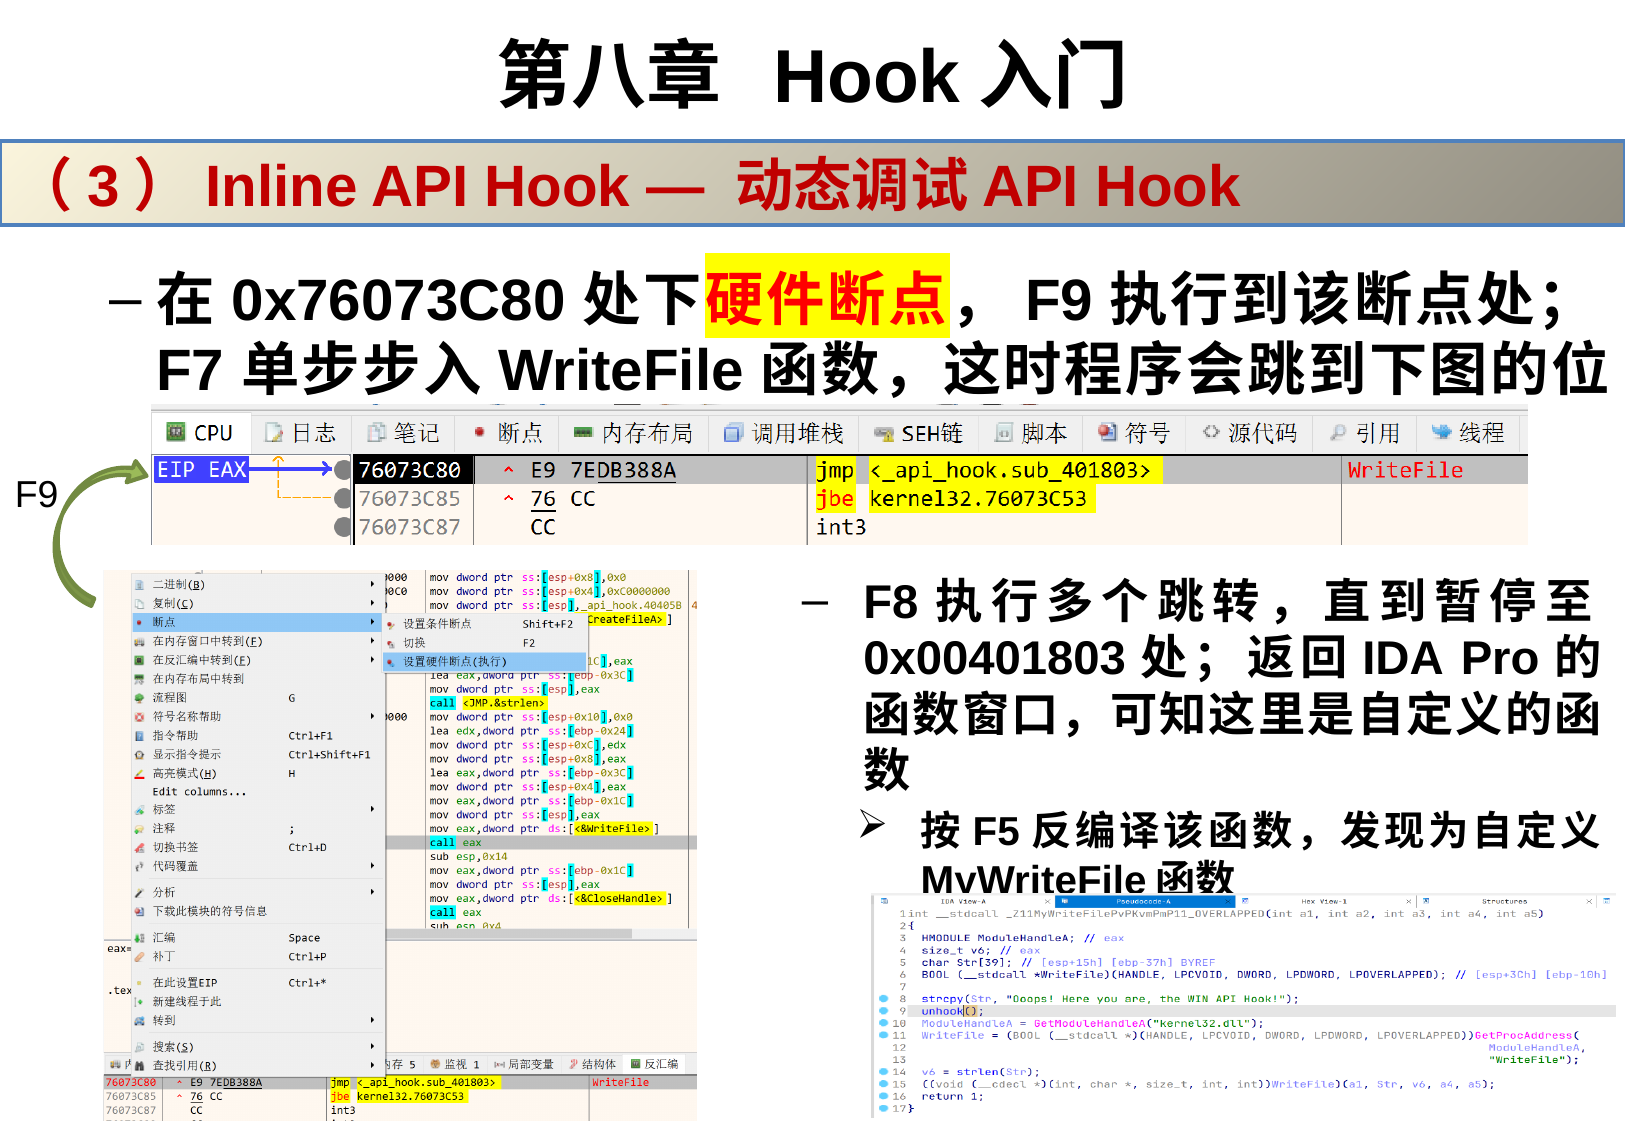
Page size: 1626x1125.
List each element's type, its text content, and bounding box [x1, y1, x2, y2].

list F8执行多个跳转，直到暂停至0x00401803处；返回IDA Pro的函数窗口，可知这里是自定义的函数 按F5反编译该函数，发现为自定义 MyWriteFile函数 [741, 563, 1617, 913]
title 第八章 Hook入门 [81, 19, 1544, 126]
picture [150, 404, 1529, 545]
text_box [0, 446, 124, 600]
text_box 在0x76073C80处下硬件断点，F9执行到该断点处；F7单步步入WriteFile函数，这时程序会跳到下图的位置 [19, 255, 1625, 1118]
picture [103, 570, 698, 1121]
picture [871, 892, 1616, 1118]
text_box （3）Inline API Hook — 动态调试API Hook [0, 139, 1625, 227]
